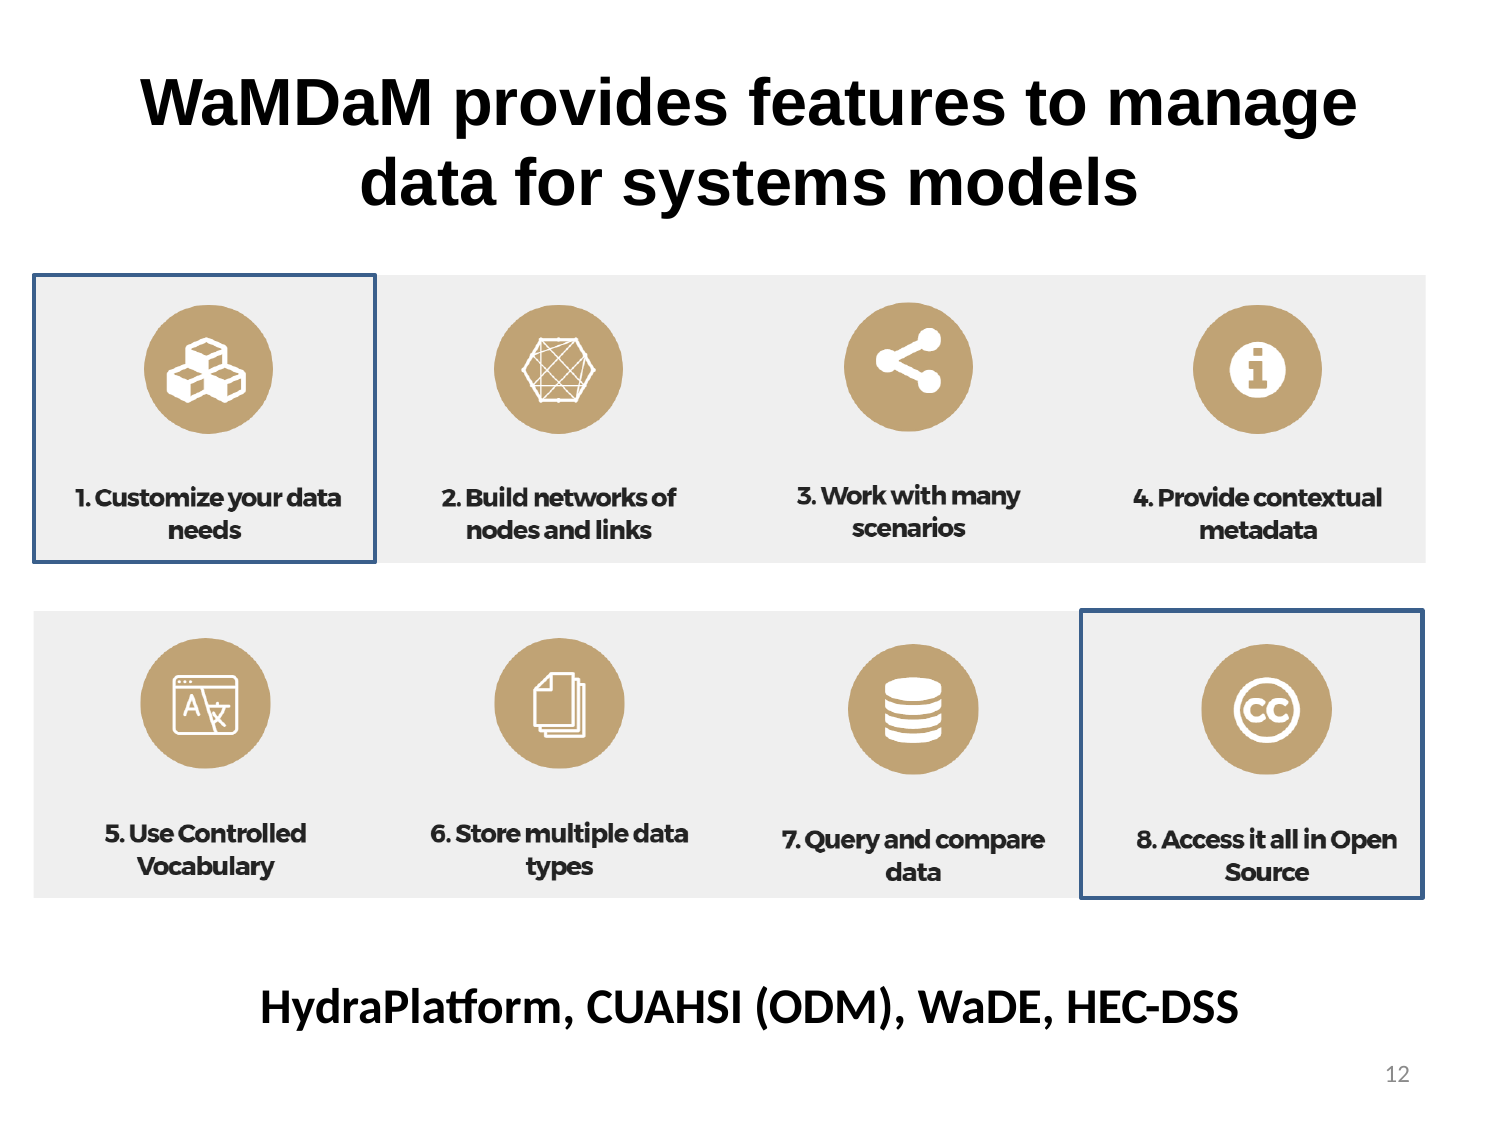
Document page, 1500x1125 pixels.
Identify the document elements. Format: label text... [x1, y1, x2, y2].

title WaMDaM provides features to manage data for systems models [75, 45, 1425, 233]
picture [33, 274, 1426, 563]
list HydraPlatform, CUAHSI (ODM), WaDE, HEC-DSS [75, 965, 1425, 1068]
slide_number 12 [1074, 1042, 1425, 1103]
picture [33, 610, 1426, 898]
